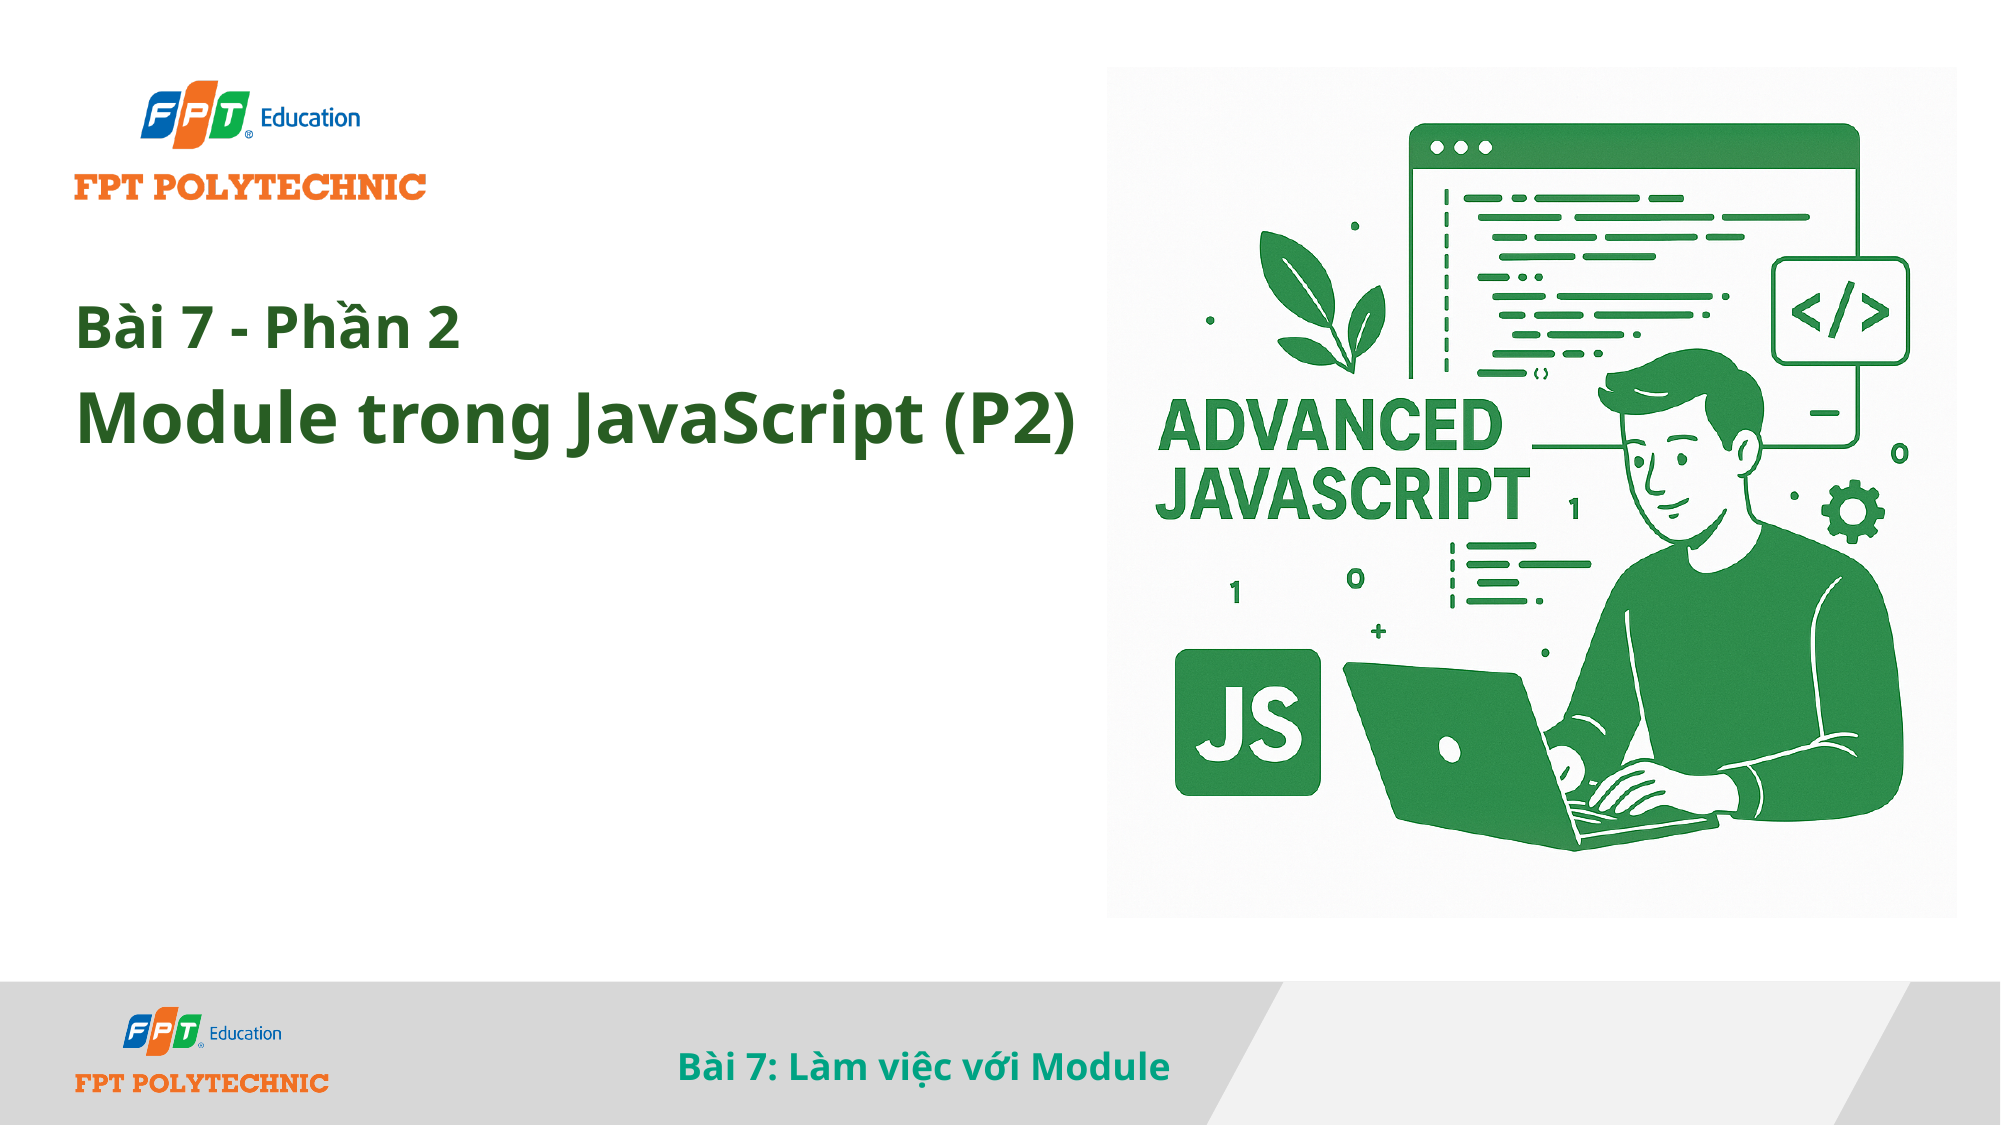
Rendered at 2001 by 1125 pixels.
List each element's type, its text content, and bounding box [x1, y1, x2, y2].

picture [1107, 67, 1957, 918]
picture [62, 63, 438, 229]
picture [66, 994, 338, 1113]
text_box Bài 7: Làm việc với Module [669, 986, 2000, 1125]
title Bài 7 - Phần 2 Module trong JavaScript (P2) [66, 248, 1934, 490]
